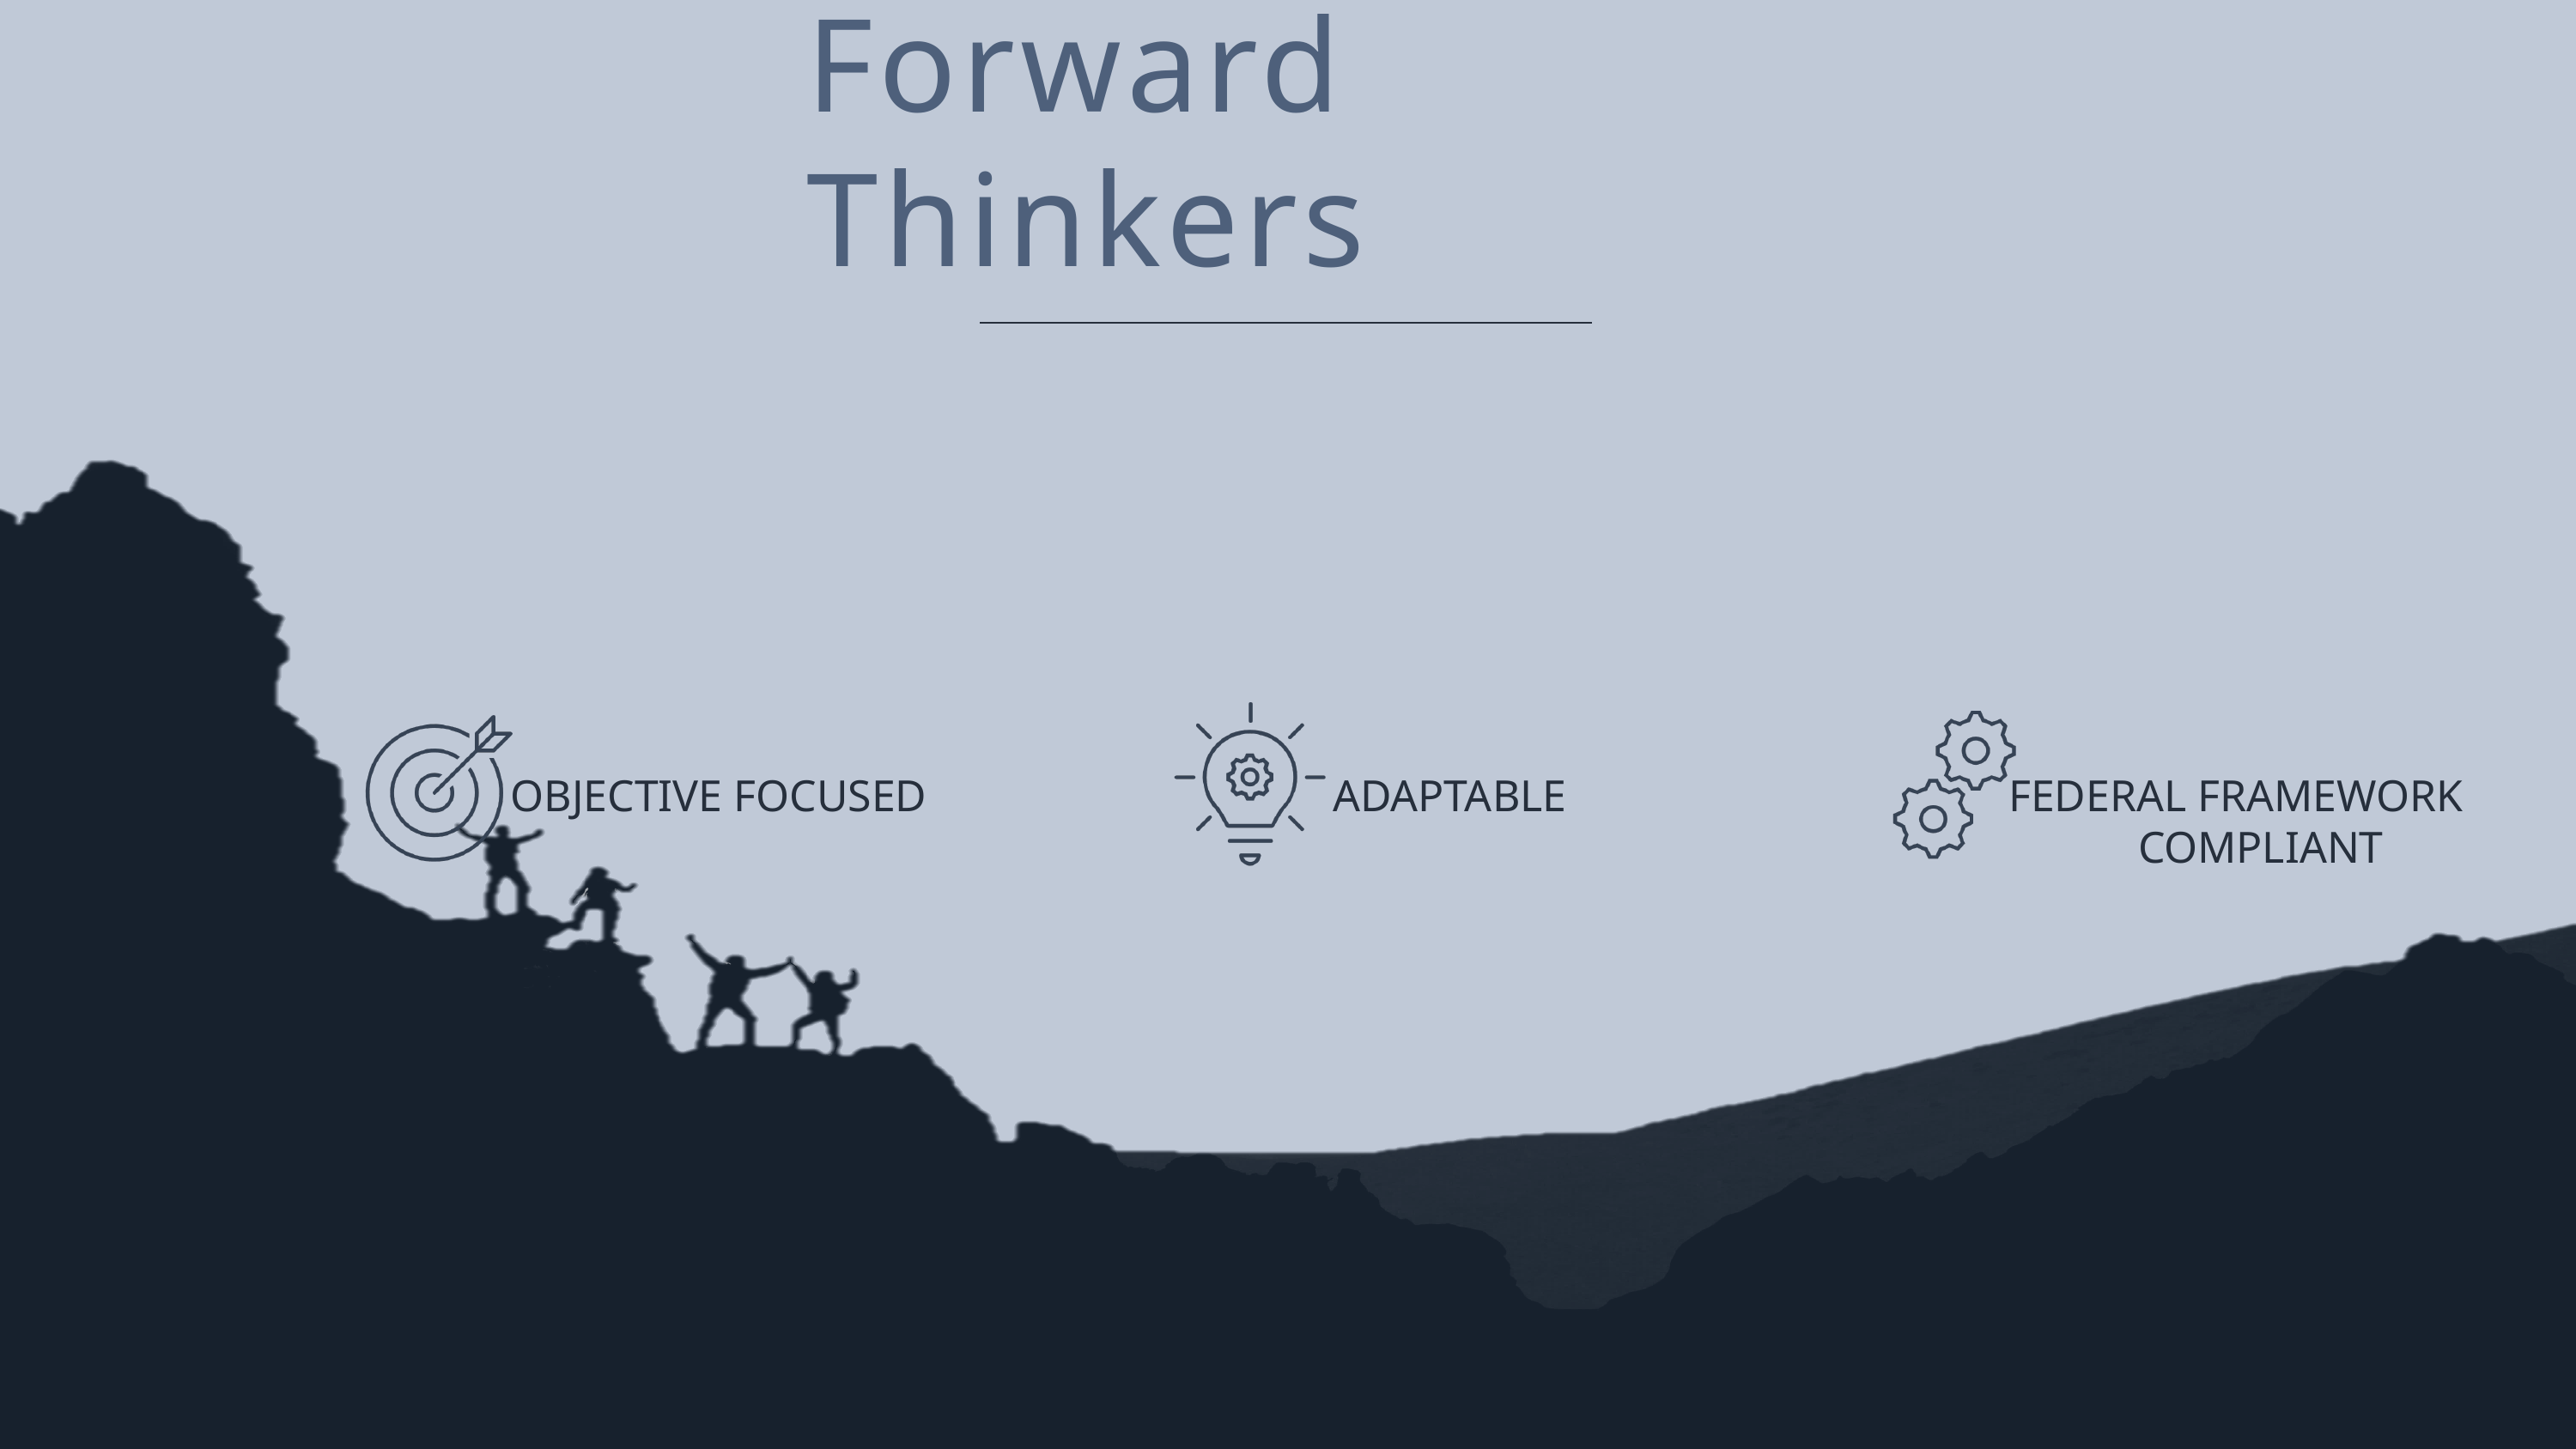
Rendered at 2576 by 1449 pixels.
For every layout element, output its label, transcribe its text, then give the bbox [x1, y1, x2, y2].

picture [1864, 694, 2044, 875]
title Forward Thinkers [806, 151, 1913, 293]
text_box [0, 397, 2576, 1449]
text_box Adaptable [1168, 768, 1732, 941]
picture [347, 700, 527, 880]
text_box Objective Focused [437, 768, 1001, 941]
list Federal Framework Compliant [1953, 768, 2518, 941]
picture [1161, 694, 1342, 875]
